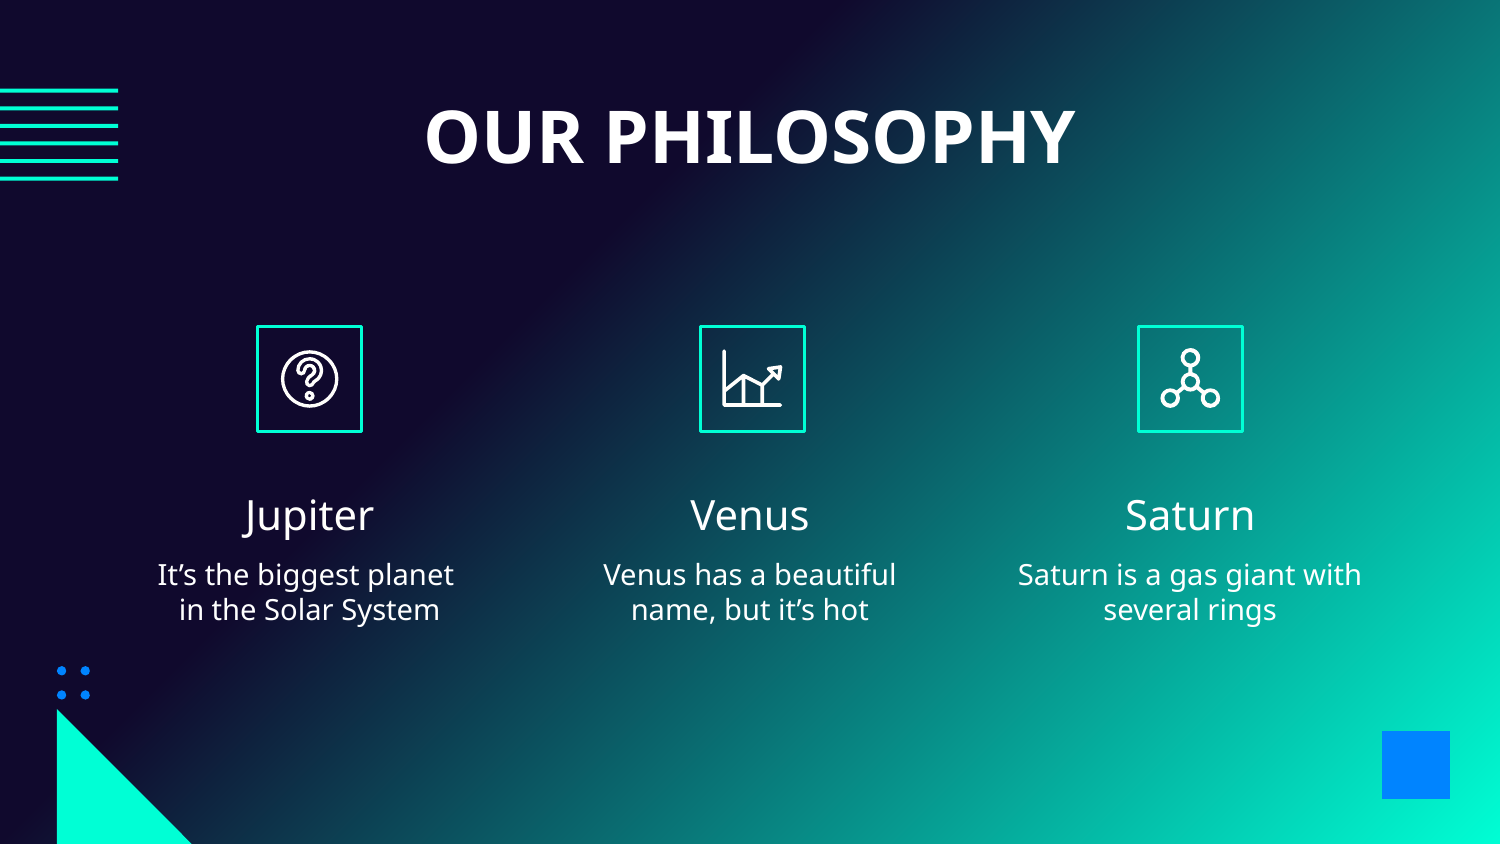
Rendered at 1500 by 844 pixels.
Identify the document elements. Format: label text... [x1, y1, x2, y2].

text_box [700, 326, 805, 432]
title Jupiter [118, 470, 502, 541]
title Saturn [998, 470, 1382, 541]
subtitle Saturn is a gas giant with several rings [998, 541, 1382, 659]
subtitle Venus has a beautiful name, but it’s hot [558, 541, 942, 659]
text_box [257, 326, 362, 432]
subtitle It’s the biggest planet in the Solar System [118, 541, 502, 659]
text_box [1138, 326, 1243, 432]
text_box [280, 349, 339, 408]
title Venus [558, 470, 942, 541]
text_box [722, 349, 783, 407]
title OUR PHILOSOPHY [118, 87, 1382, 182]
